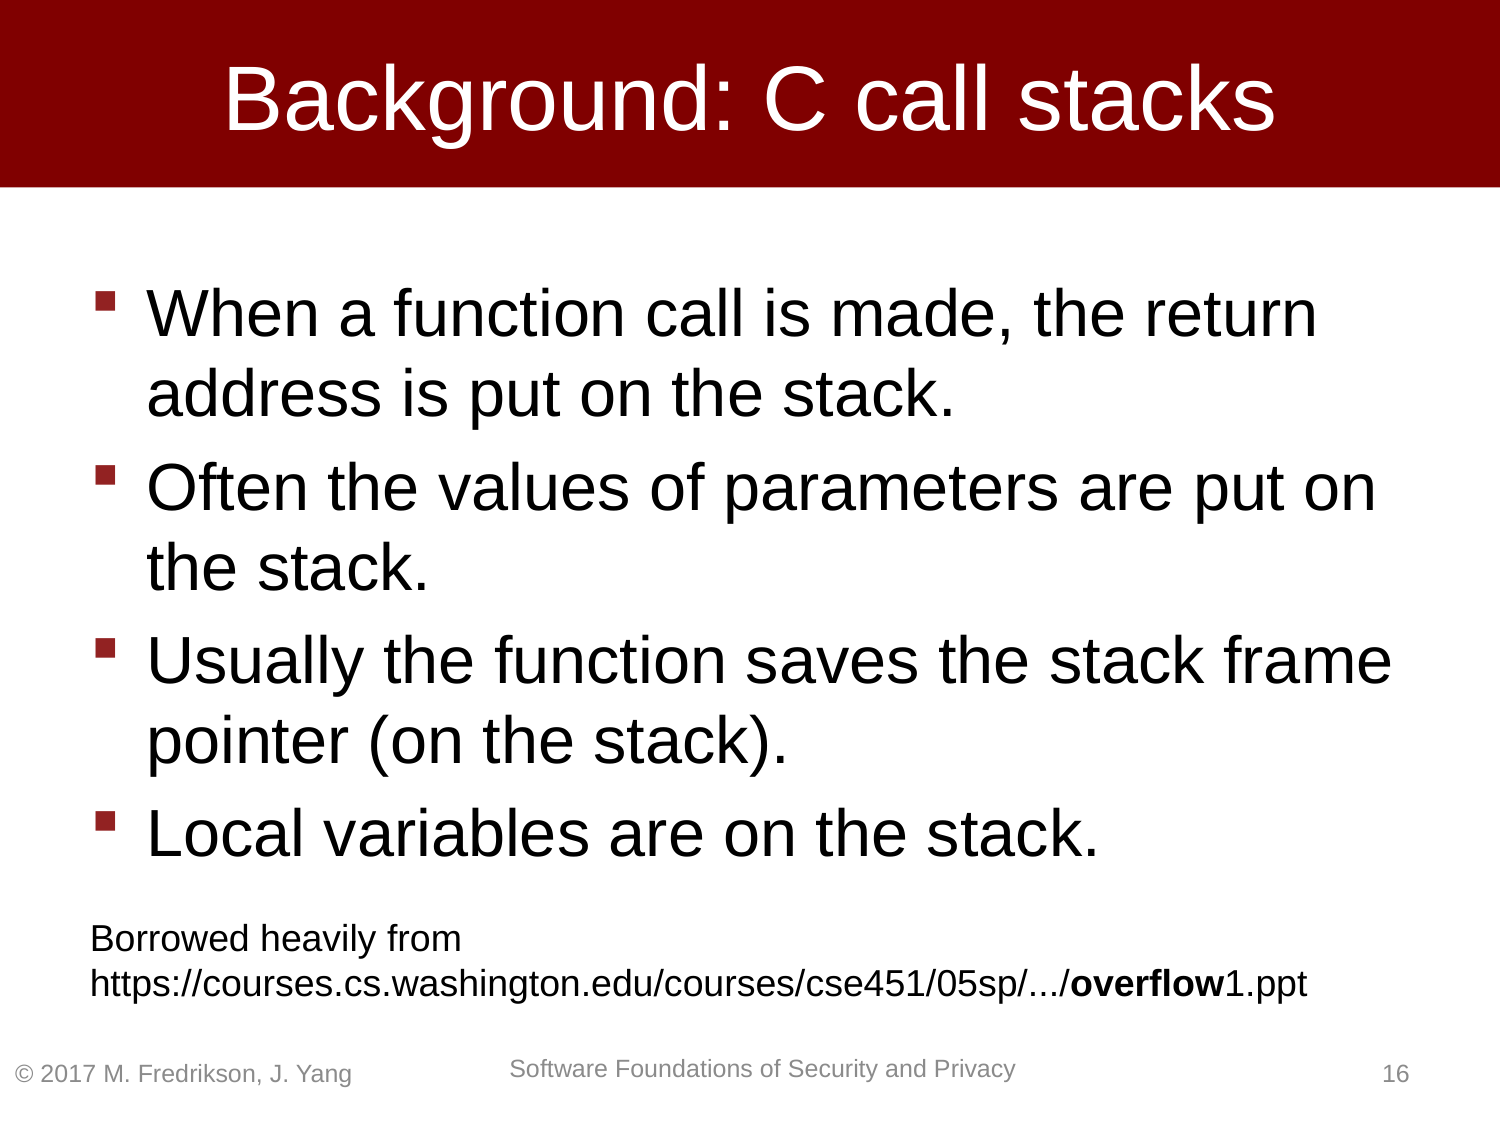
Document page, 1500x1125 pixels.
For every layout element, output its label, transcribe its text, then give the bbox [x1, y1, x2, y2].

footer © 2017 M. Fredrikson, J. Yang [0, 1042, 475, 1103]
title Background: C call stacks [0, 0, 1500, 188]
list When a function call is made, the return address is put on the stack. Often the values of parameters are put on the stack. Usually the function saves the stack frame pointer (on the stack). Local variables are on the stack. [75, 262, 1425, 907]
slide_number 15 [1074, 1042, 1425, 1103]
text_box Borrowed heavily from https://courses.cs.washington.edu/courses/cse451/05sp/.../overflow1.ppt [74, 907, 1425, 1012]
